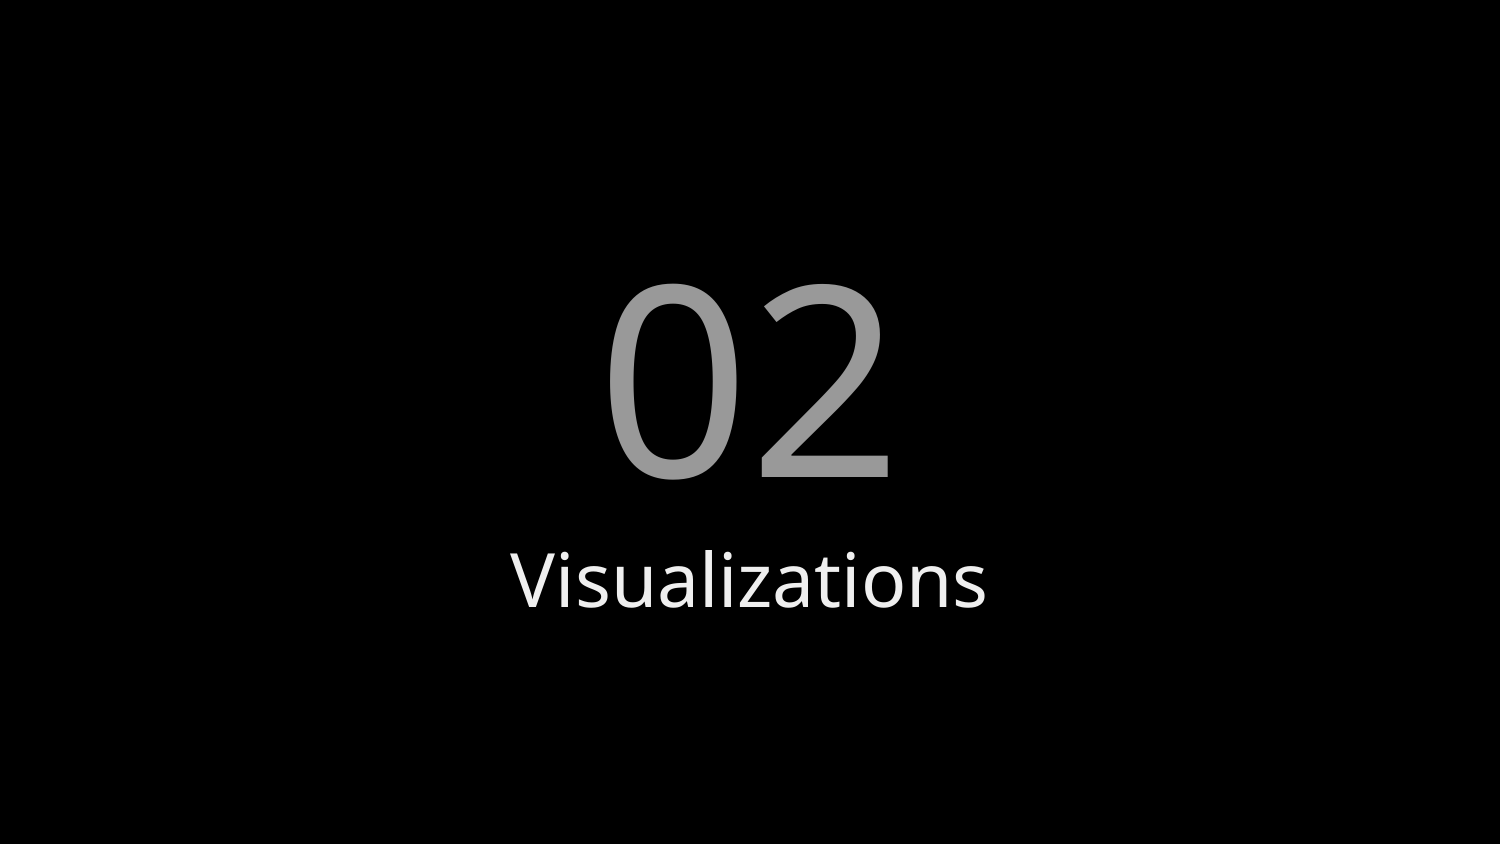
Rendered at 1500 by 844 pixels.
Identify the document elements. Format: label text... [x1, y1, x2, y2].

title 02 [537, 195, 963, 499]
title Visualizations [114, 506, 1386, 648]
